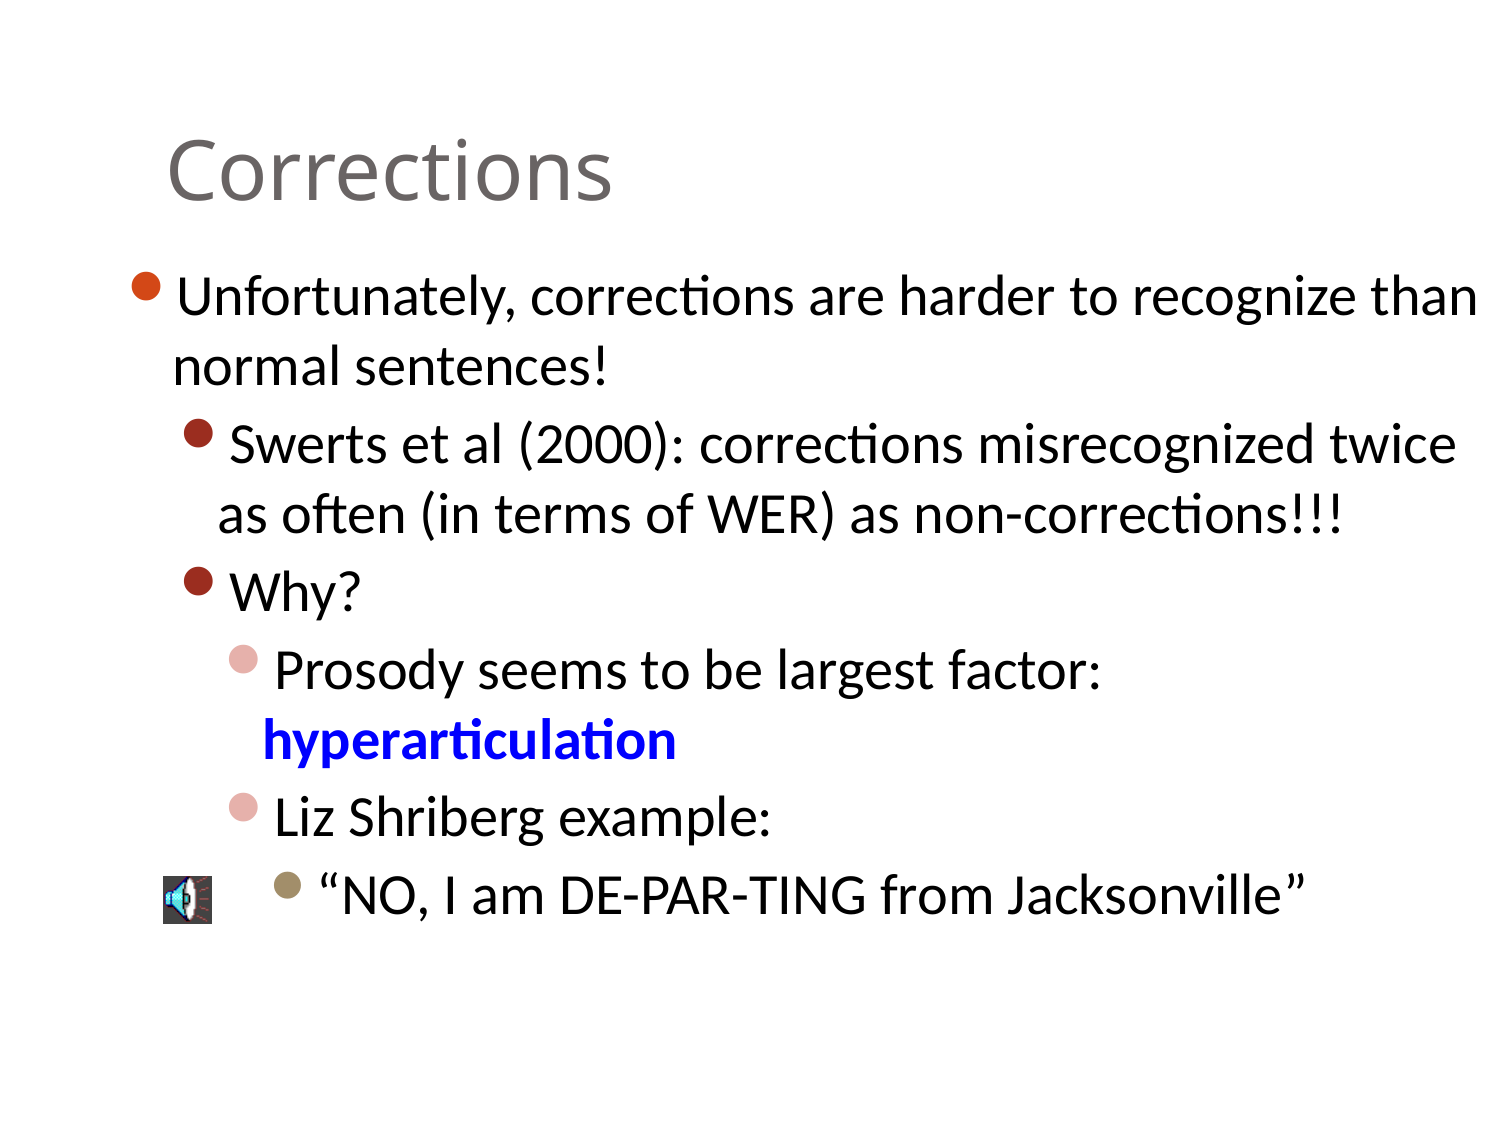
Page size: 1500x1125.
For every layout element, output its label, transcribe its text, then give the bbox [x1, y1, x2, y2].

title Corrections [149, 44, 1426, 233]
picture [162, 874, 213, 926]
list Unfortunately, corrections are harder to recognize than normal sentences! Swerts et al (2000): corrections misrecognized twice as often (in terms of WER) as non-corrections!!! Why? Prosody seems to be largest factor: hyperarticulation Liz Shriberg example: “NO, I am DE-PAR-TING from Jacksonville” [112, 249, 1500, 1063]
